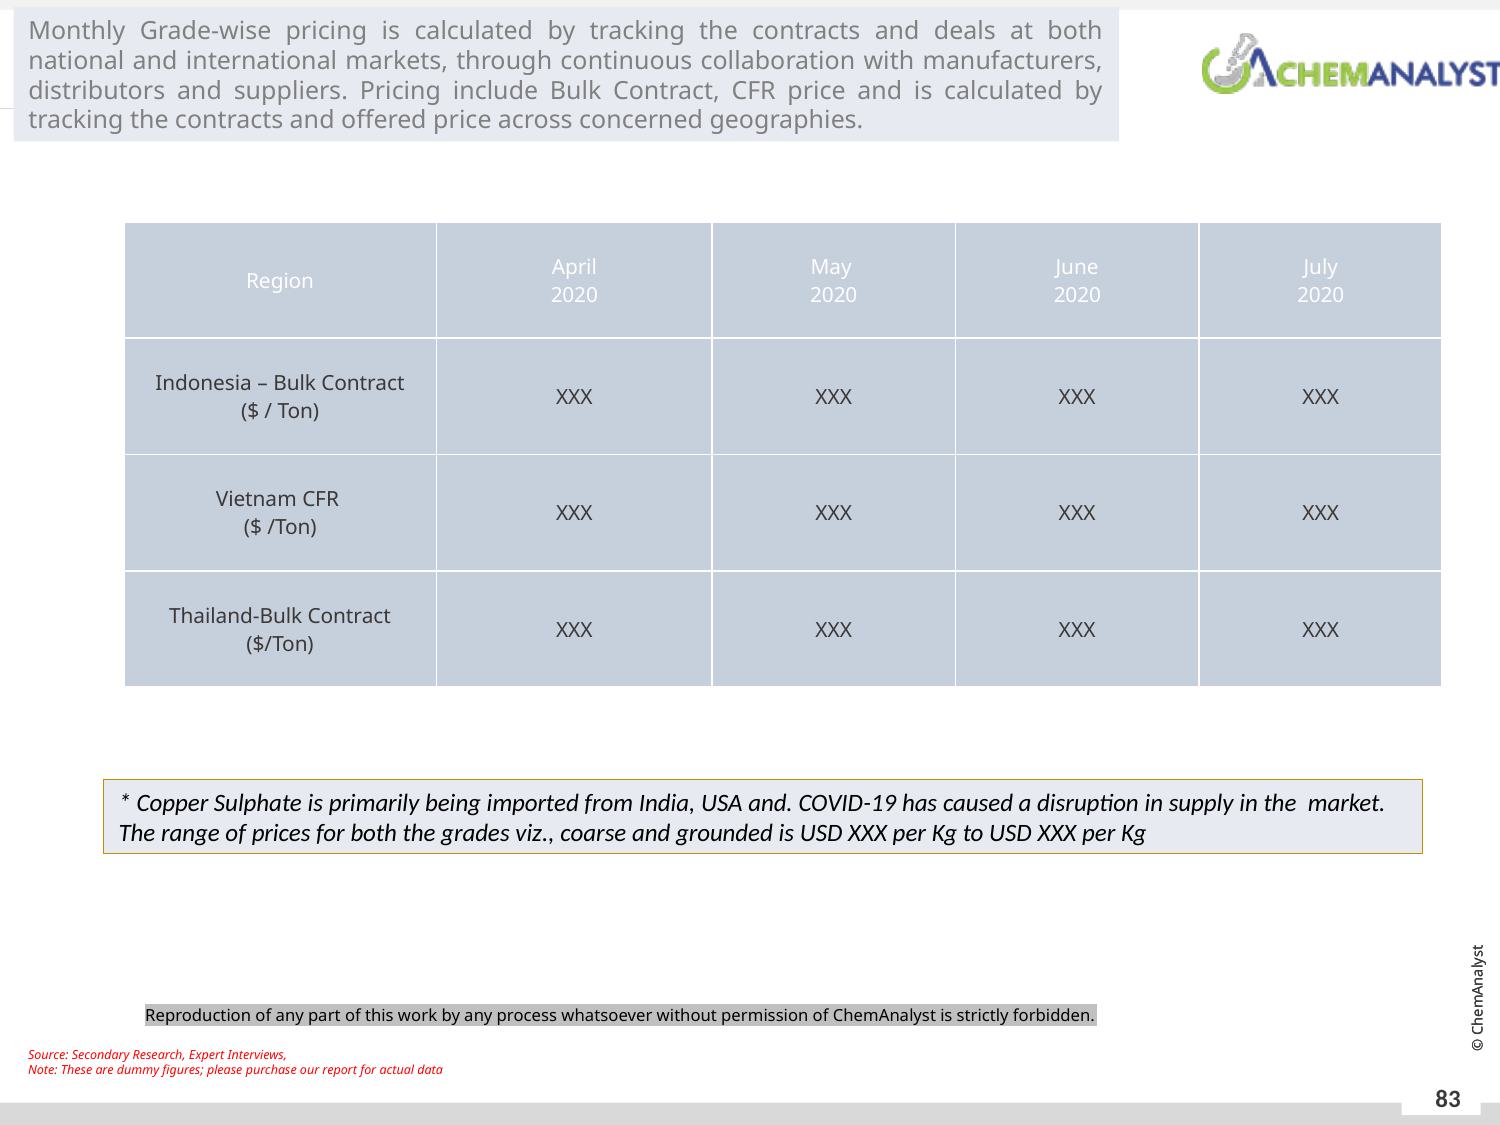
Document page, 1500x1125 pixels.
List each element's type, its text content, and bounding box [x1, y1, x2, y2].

table_cell XXX [956, 572, 1198, 686]
table_cell XXX [956, 339, 1198, 454]
table_cell XXX [713, 572, 955, 686]
text_box Reproduction of any part of this work by any process whatsoever without permission of ChemAnalyst is strictly forbidden. [131, 946, 1451, 1067]
table_header May 2020 [713, 223, 955, 337]
table_cell XXX [437, 339, 711, 454]
table_cell XXX [956, 455, 1198, 570]
table_cell XXX [1200, 455, 1441, 570]
table_cell Vietnam CFR ($ /Ton) [125, 455, 436, 570]
text_box Monthly Grade-wise pricing is calculated by tracking the contracts and deals at both national and international markets, through continuous collaboration with manufacturers, distributors and suppliers. Pricing include Bulk Contract, CFR price and is calculated by tracking the contracts and offered price across concerned geographies. [13, 6, 1120, 142]
table_cell XXX [437, 572, 711, 686]
table_cell XXX [437, 455, 711, 570]
table_cell XXX [1200, 339, 1441, 454]
text_box * Copper Sulphate is primarily being imported from India, USA and. COVID-19 has caused a disruption in supply in the market. The range of prices for both the grades viz., coarse and grounded is USD XXX per Kg to USD XXX per Kg [103, 779, 1423, 854]
picture [1202, 33, 1500, 94]
table_cell Indonesia – Bulk Contract ($ / Ton) [125, 339, 436, 454]
table_cell Thailand-Bulk Contract ($/Ton) [125, 572, 436, 686]
table_cell XXX [713, 455, 955, 570]
table_header July 2020 [1200, 223, 1441, 337]
text_box Source: Secondary Research, Expert Interviews, Note: These are dummy figures; please purchase our report for actual data [13, 1039, 793, 1085]
table_header June 2020 [956, 223, 1198, 337]
table_cell XXX [1200, 572, 1441, 686]
table_header April 2020 [437, 223, 711, 337]
table_cell XXX [713, 339, 955, 454]
table_header Region [125, 223, 436, 337]
